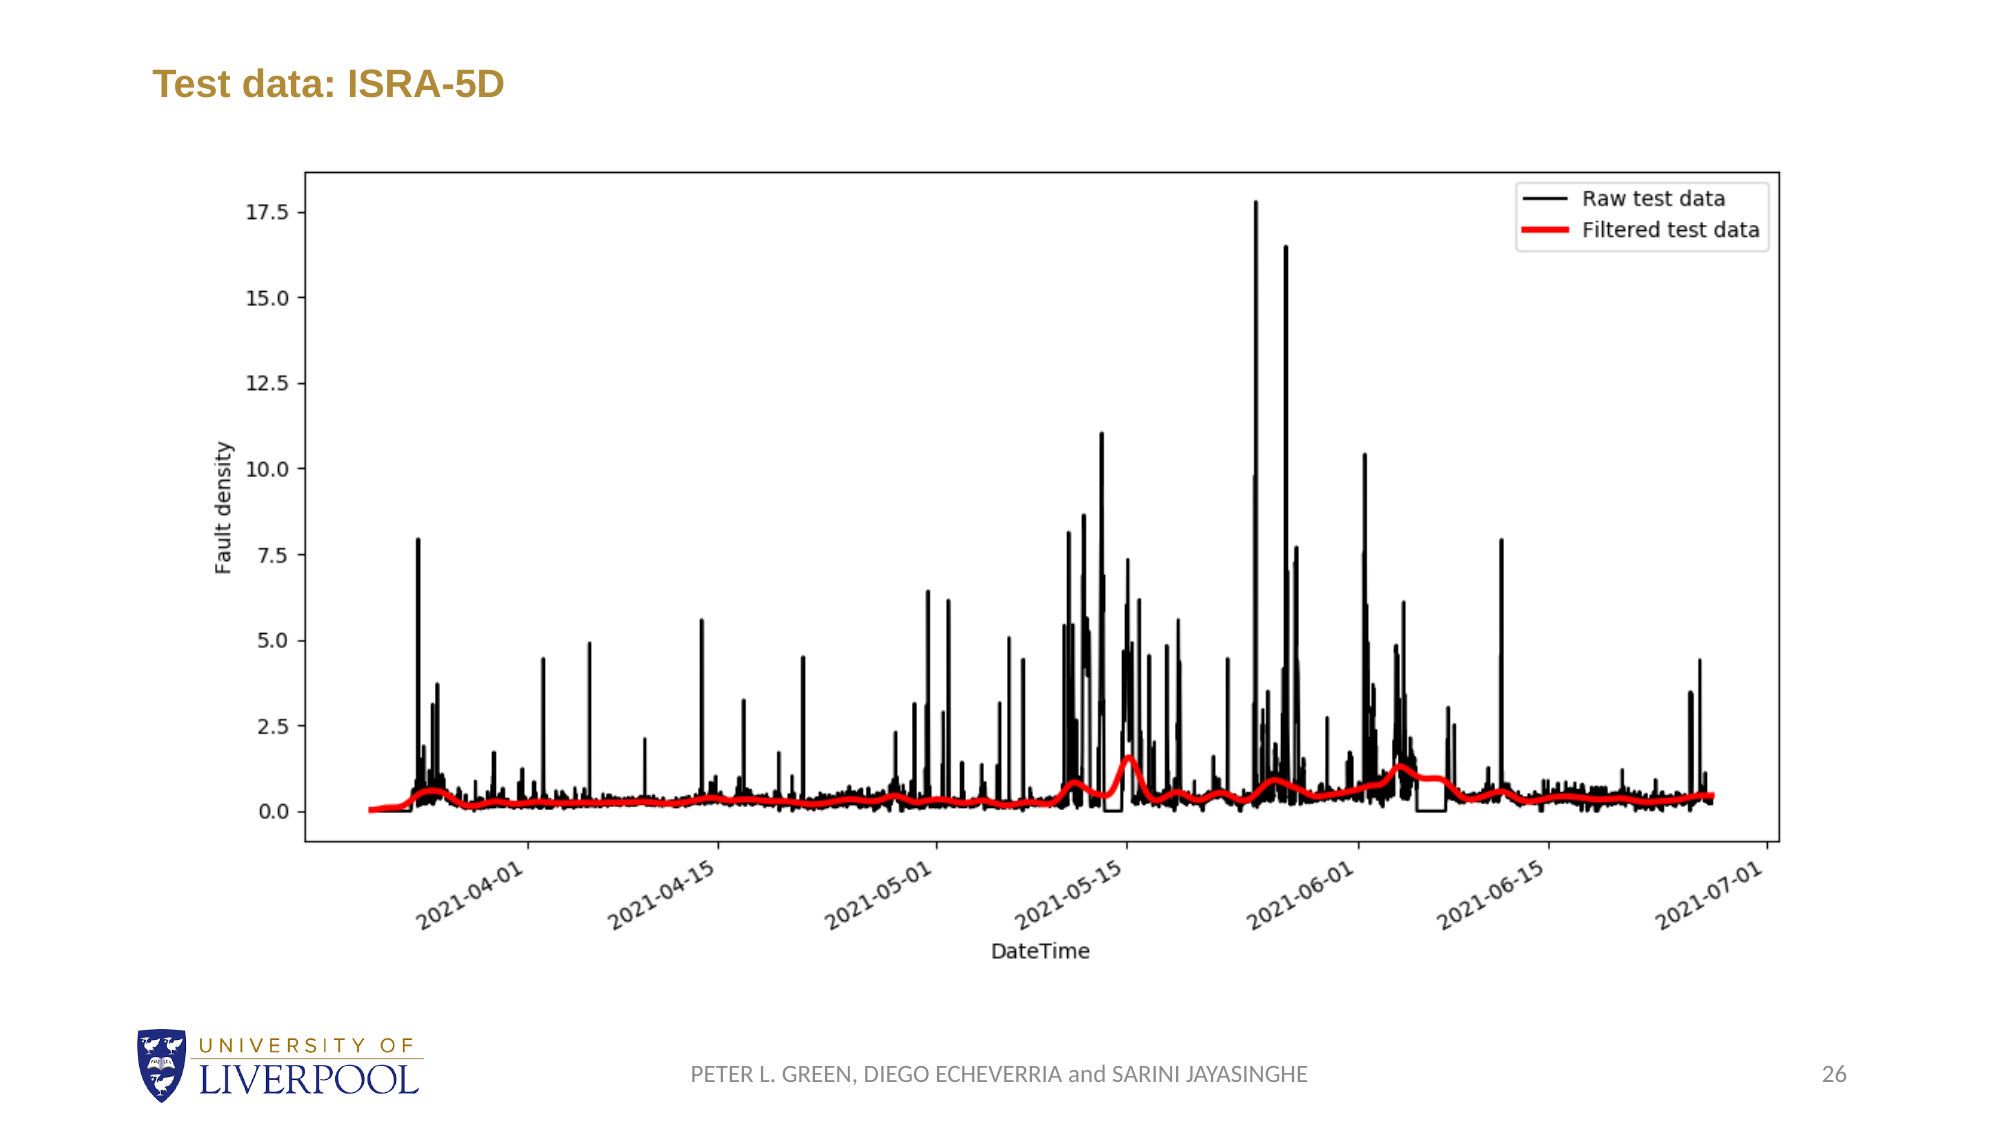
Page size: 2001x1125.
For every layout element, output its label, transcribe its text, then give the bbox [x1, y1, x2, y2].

picture [214, 166, 1786, 959]
slide_number 26 [1412, 1042, 1863, 1103]
footer PETER L. GREEN, DIEGO ECHEVERRIA and SARINI JAYASINGHE [662, 1042, 1338, 1103]
title Test data: ISRA-5D [137, 55, 1863, 114]
picture [137, 1029, 424, 1103]
